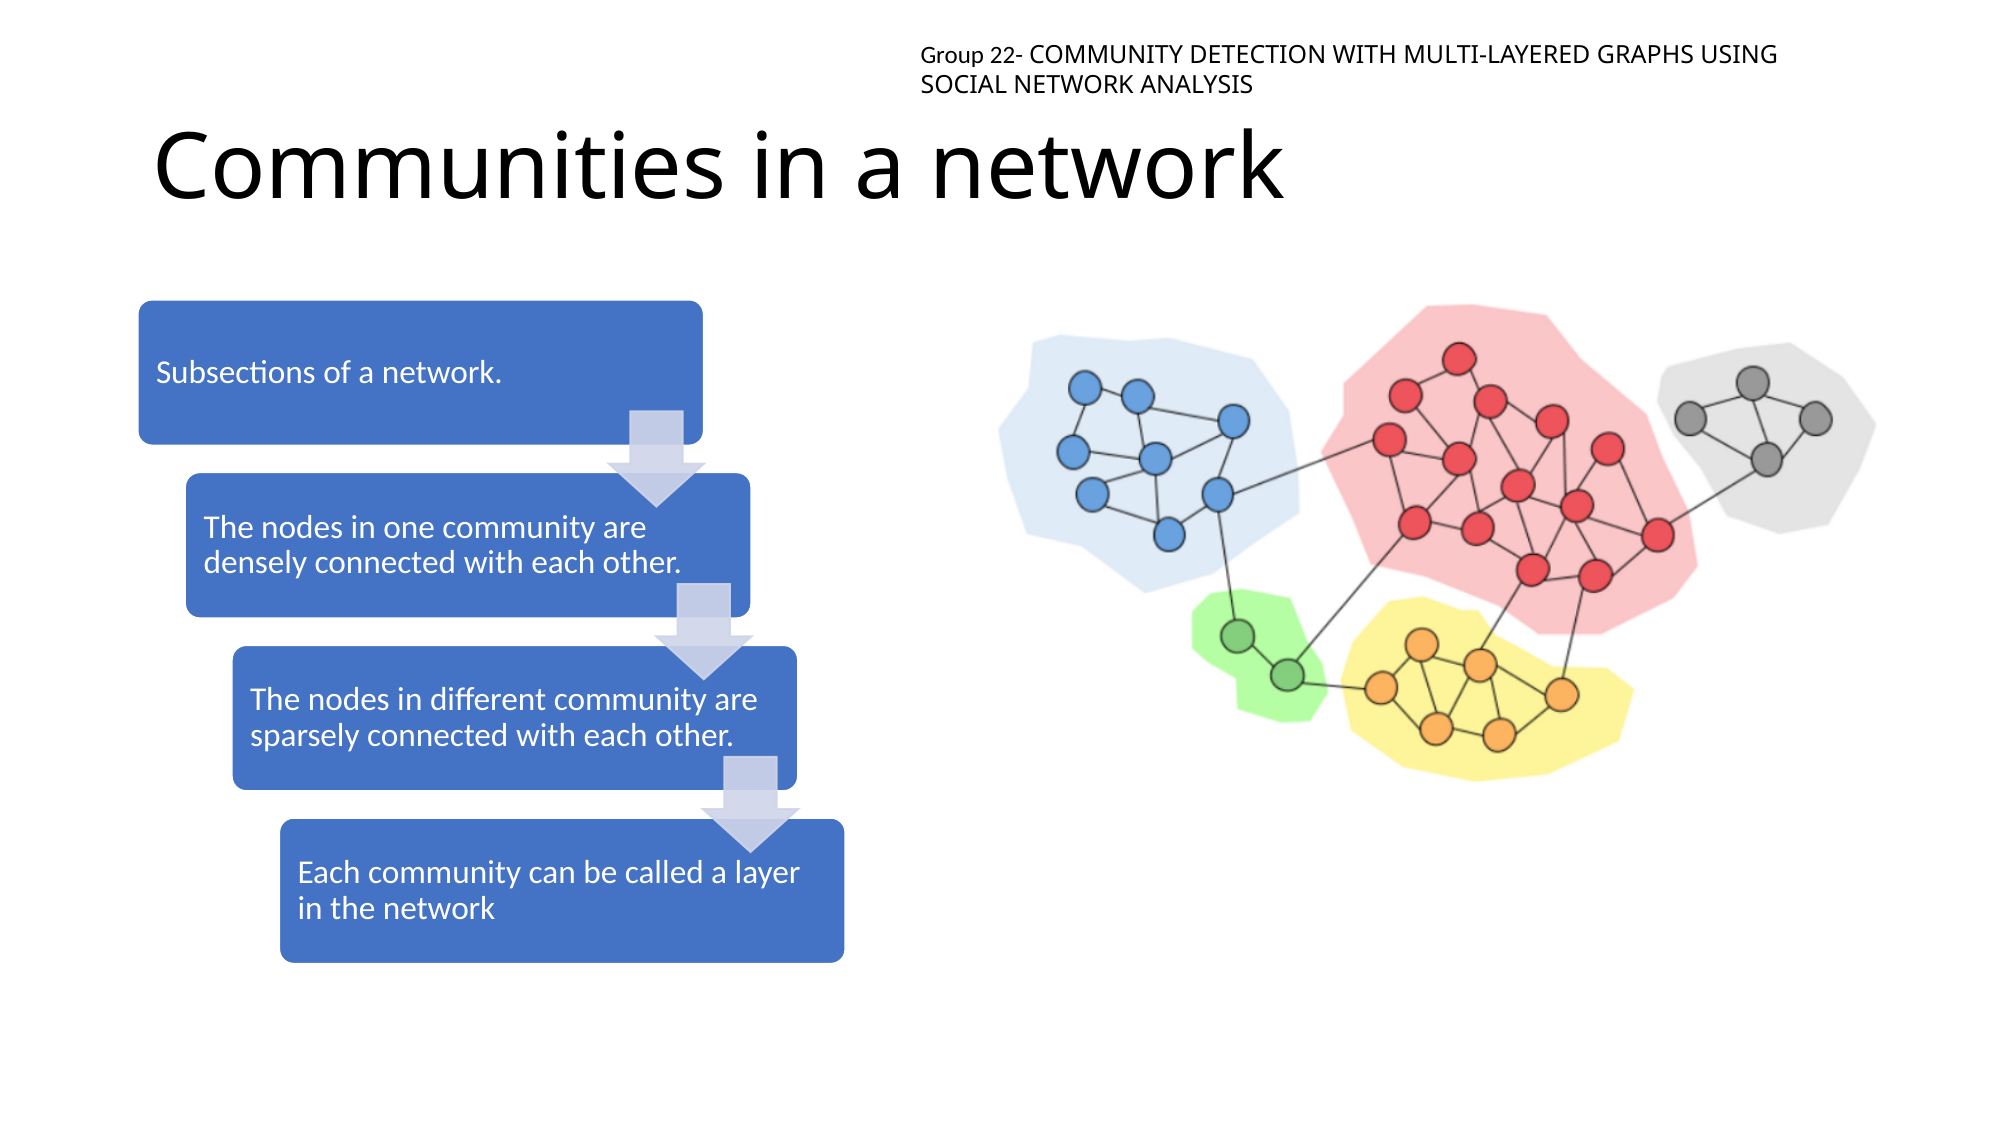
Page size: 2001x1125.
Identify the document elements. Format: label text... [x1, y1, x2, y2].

picture [981, 292, 1891, 793]
title Communities in a network [137, 59, 1863, 278]
text_box Group 22- COMMUNITY DETECTION WITH MULTI-LAYERED GRAPHS USING SOCIAL NETWORK ANALYSIS [905, 31, 1975, 107]
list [137, 299, 846, 964]
